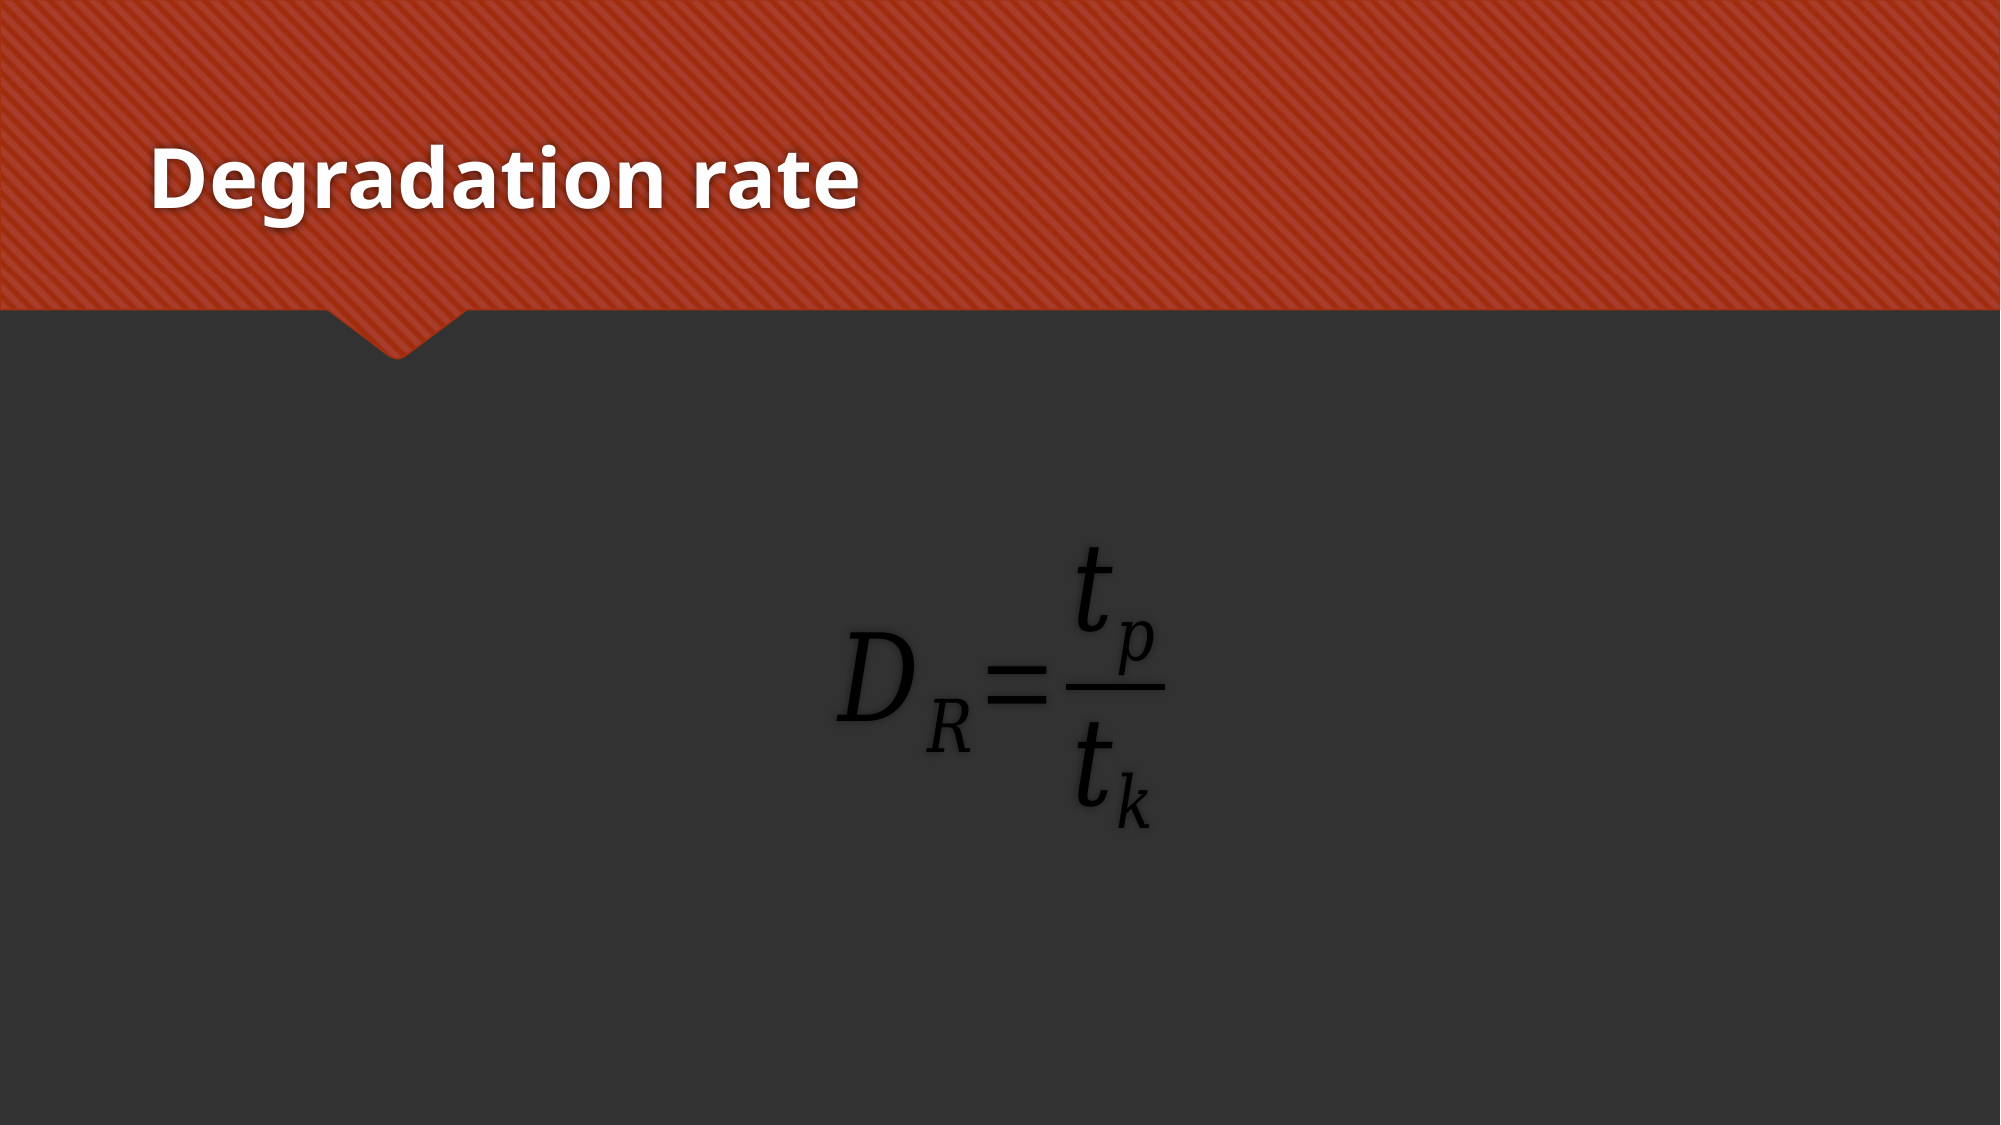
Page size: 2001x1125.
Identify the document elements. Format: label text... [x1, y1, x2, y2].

title Degradation rate [132, 73, 1868, 233]
